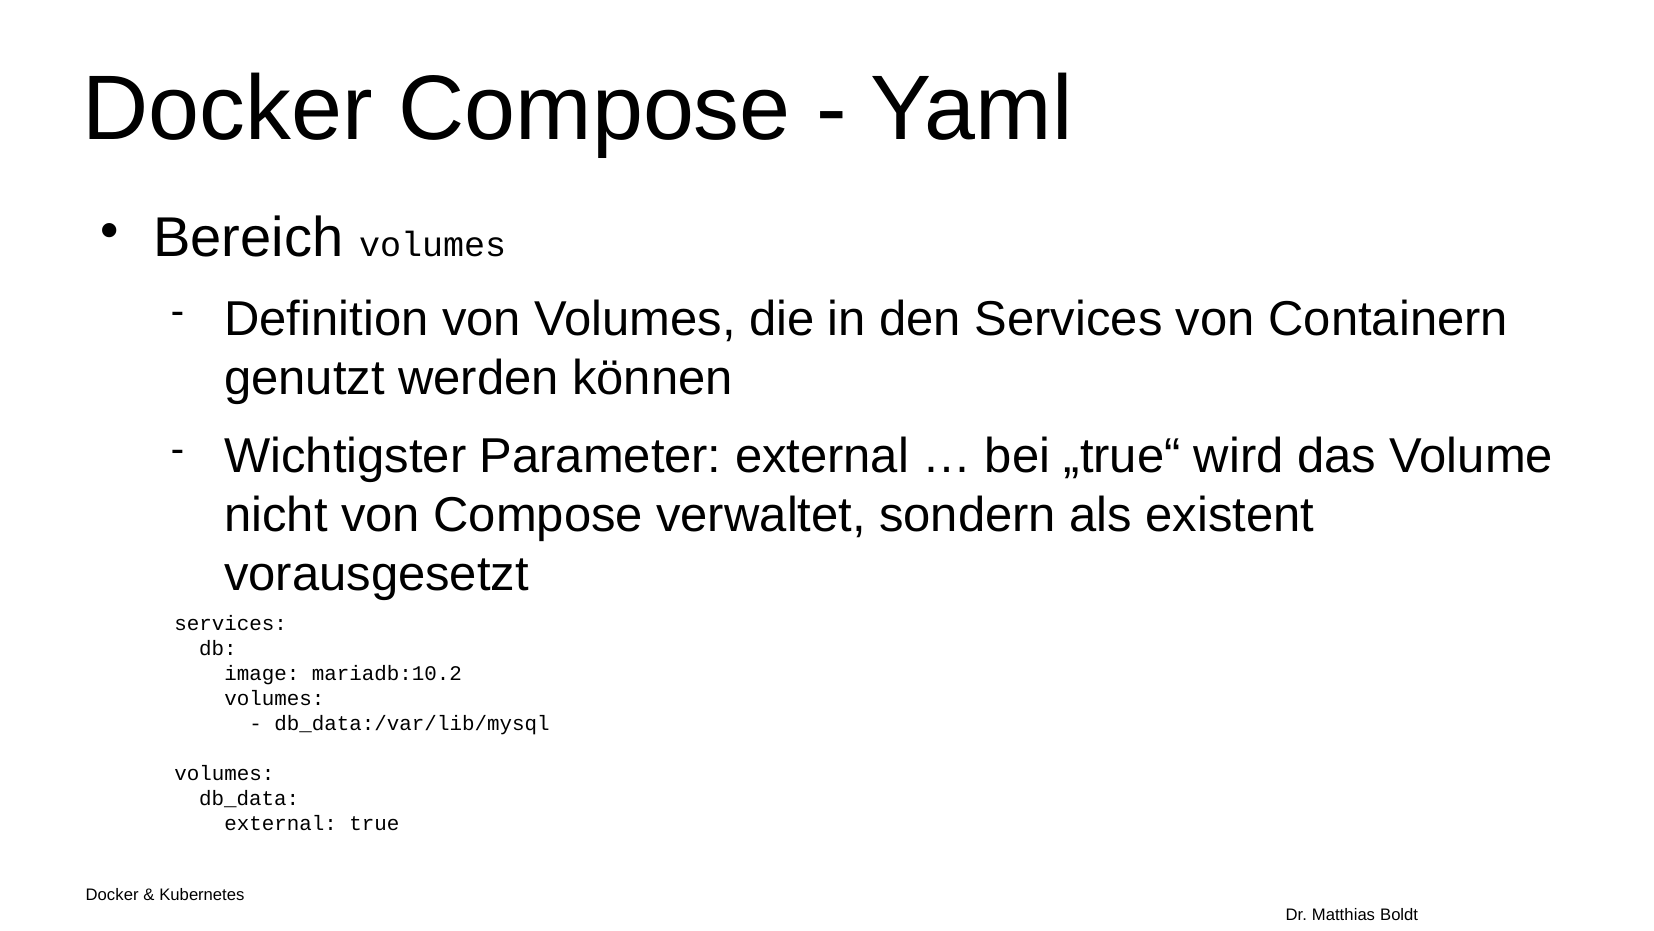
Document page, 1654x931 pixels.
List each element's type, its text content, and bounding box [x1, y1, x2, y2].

text_box services: db: image: mariadb:10.2 volumes: - db_data:/var/lib/mysql volumes: db_data: external: true [159, 602, 1518, 902]
text_box Bereich volumes Definition von Volumes, die in den Services von Containern genutzt werden können Wichtigster Parameter: external … bei „true“ wird das Volume nicht von Compose verwaltet, sondern als existent vorausgesetzt [82, 199, 1595, 603]
text_box Docker & Kubernetes Dr. Matthias Boldt [70, 875, 1562, 910]
text_box Docker Compose - Yaml [82, 25, 1571, 181]
